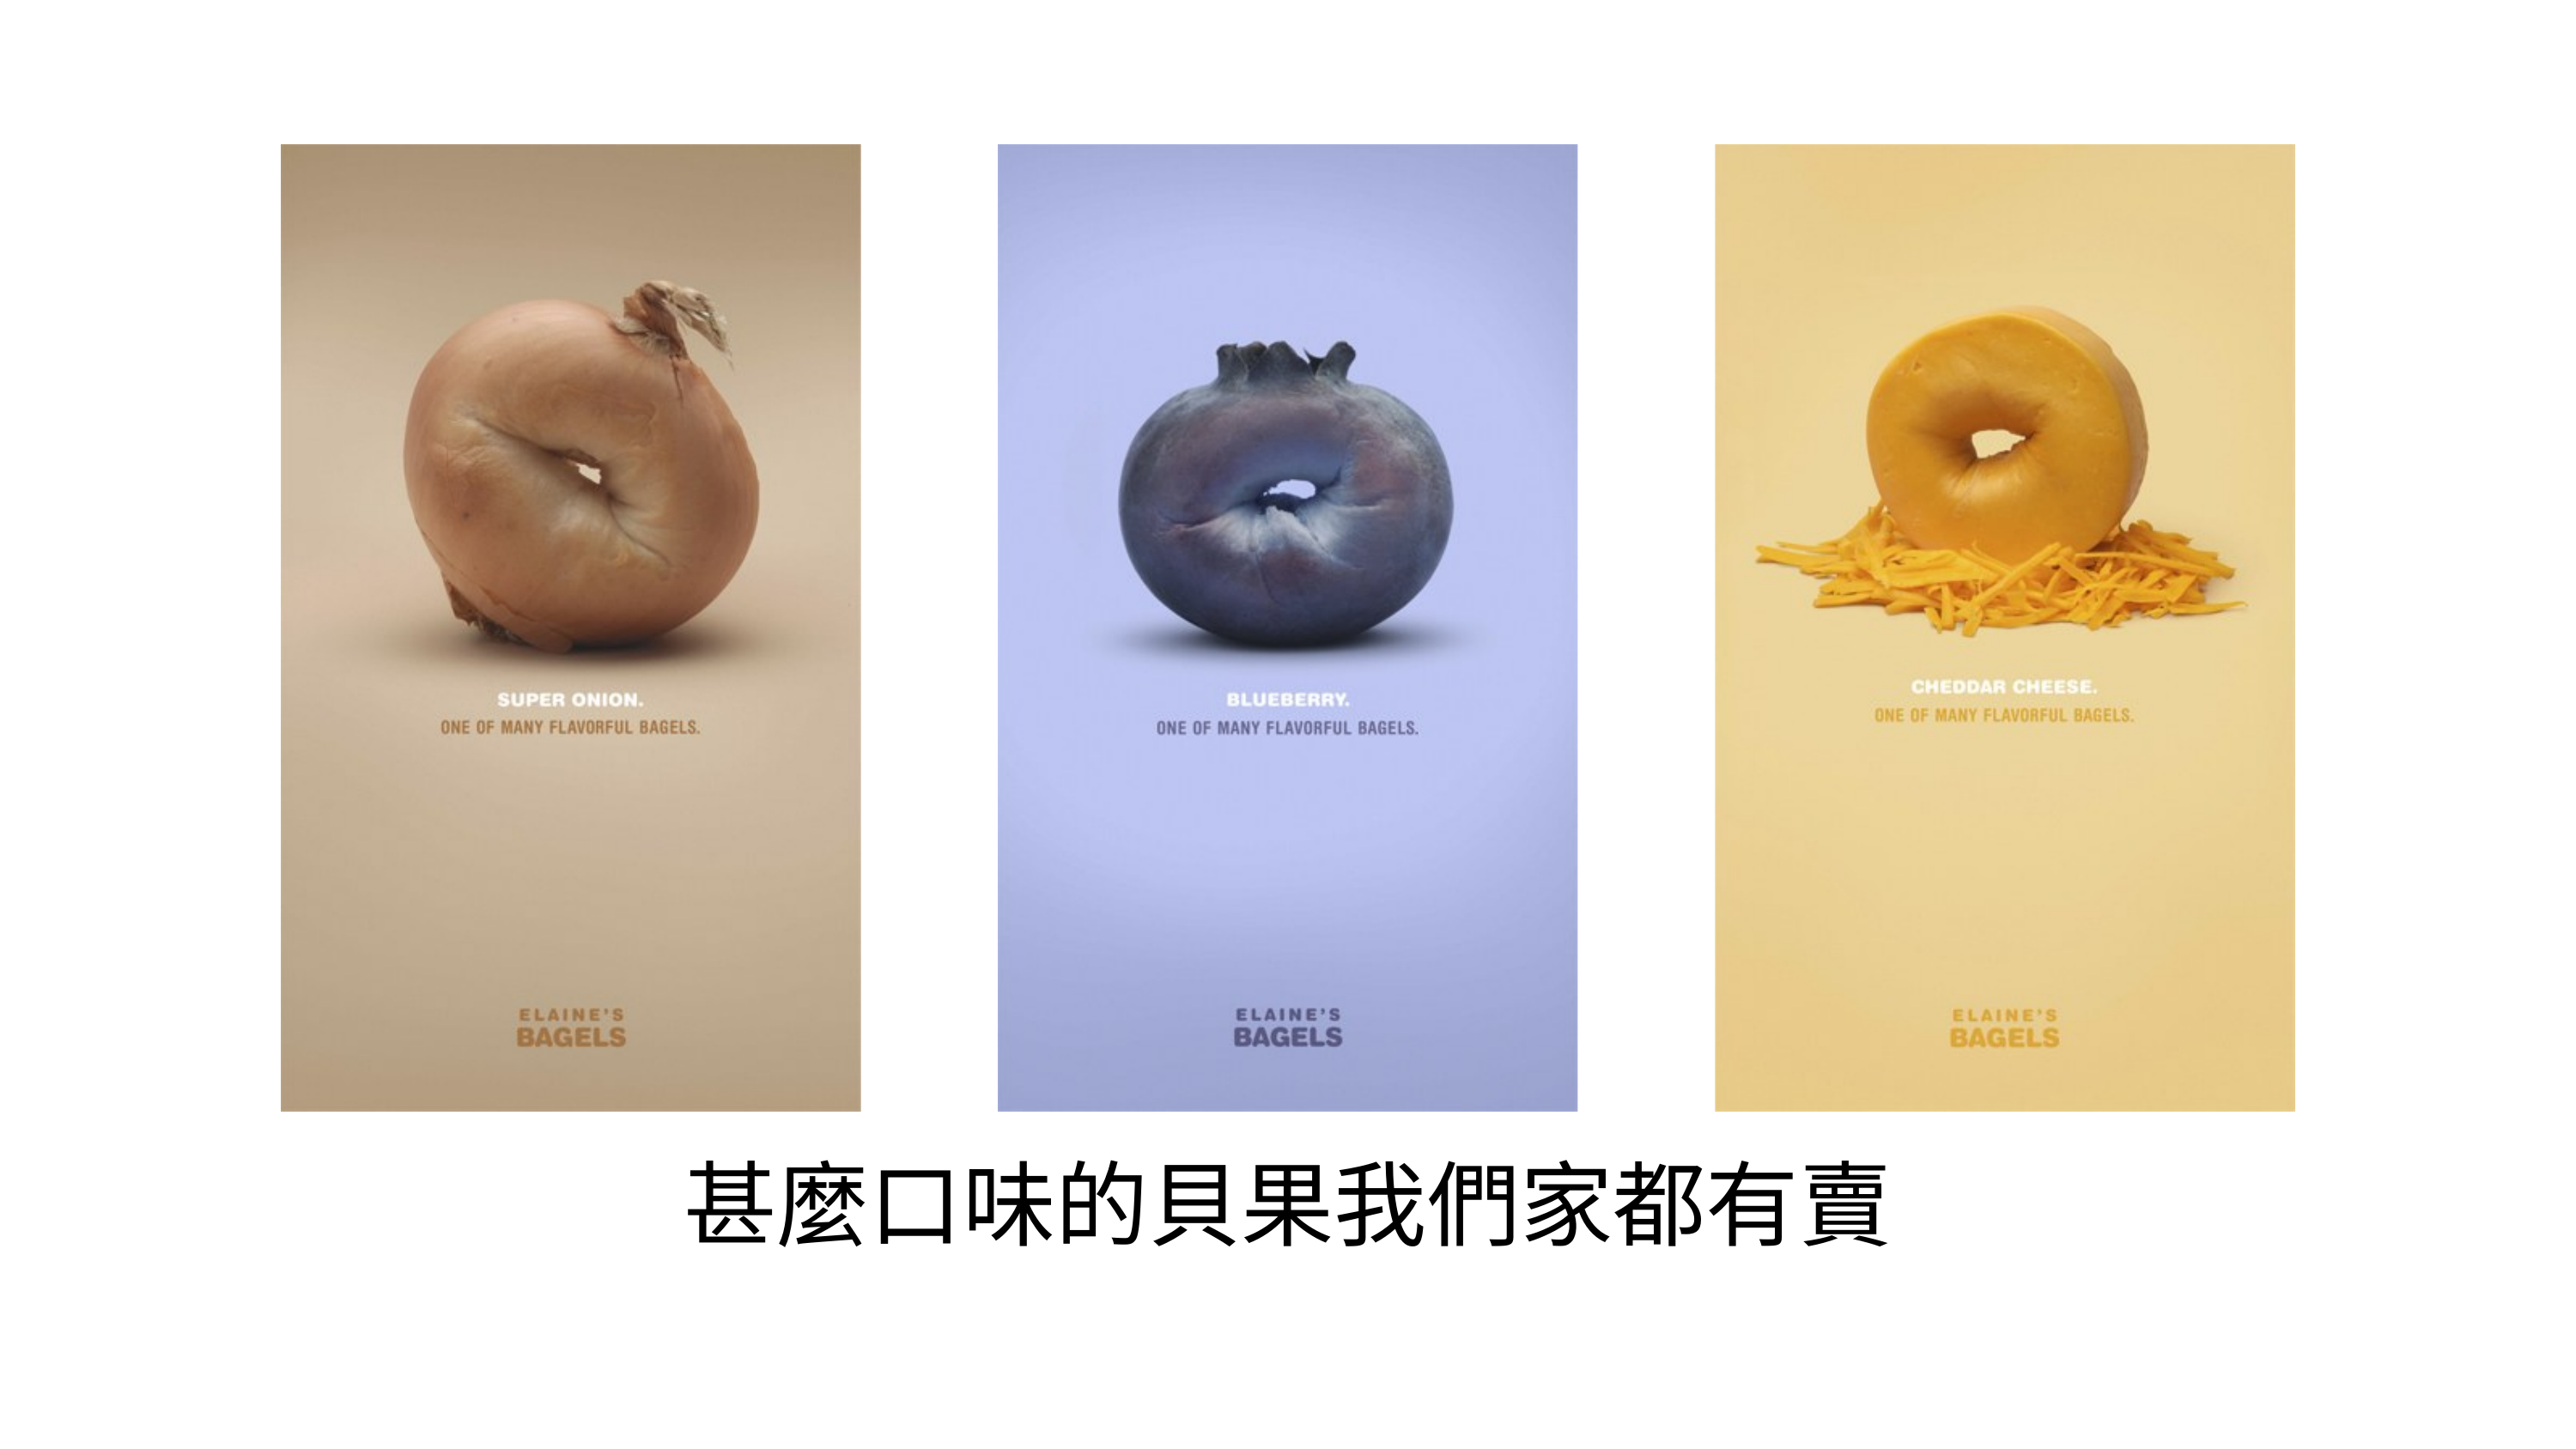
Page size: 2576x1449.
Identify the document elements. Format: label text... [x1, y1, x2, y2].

text_box [281, 144, 861, 1112]
text_box 甚麼口味的貝果我們家都有賣 [683, 1127, 1893, 1258]
text_box [998, 144, 1578, 1112]
text_box [1715, 144, 2295, 1112]
